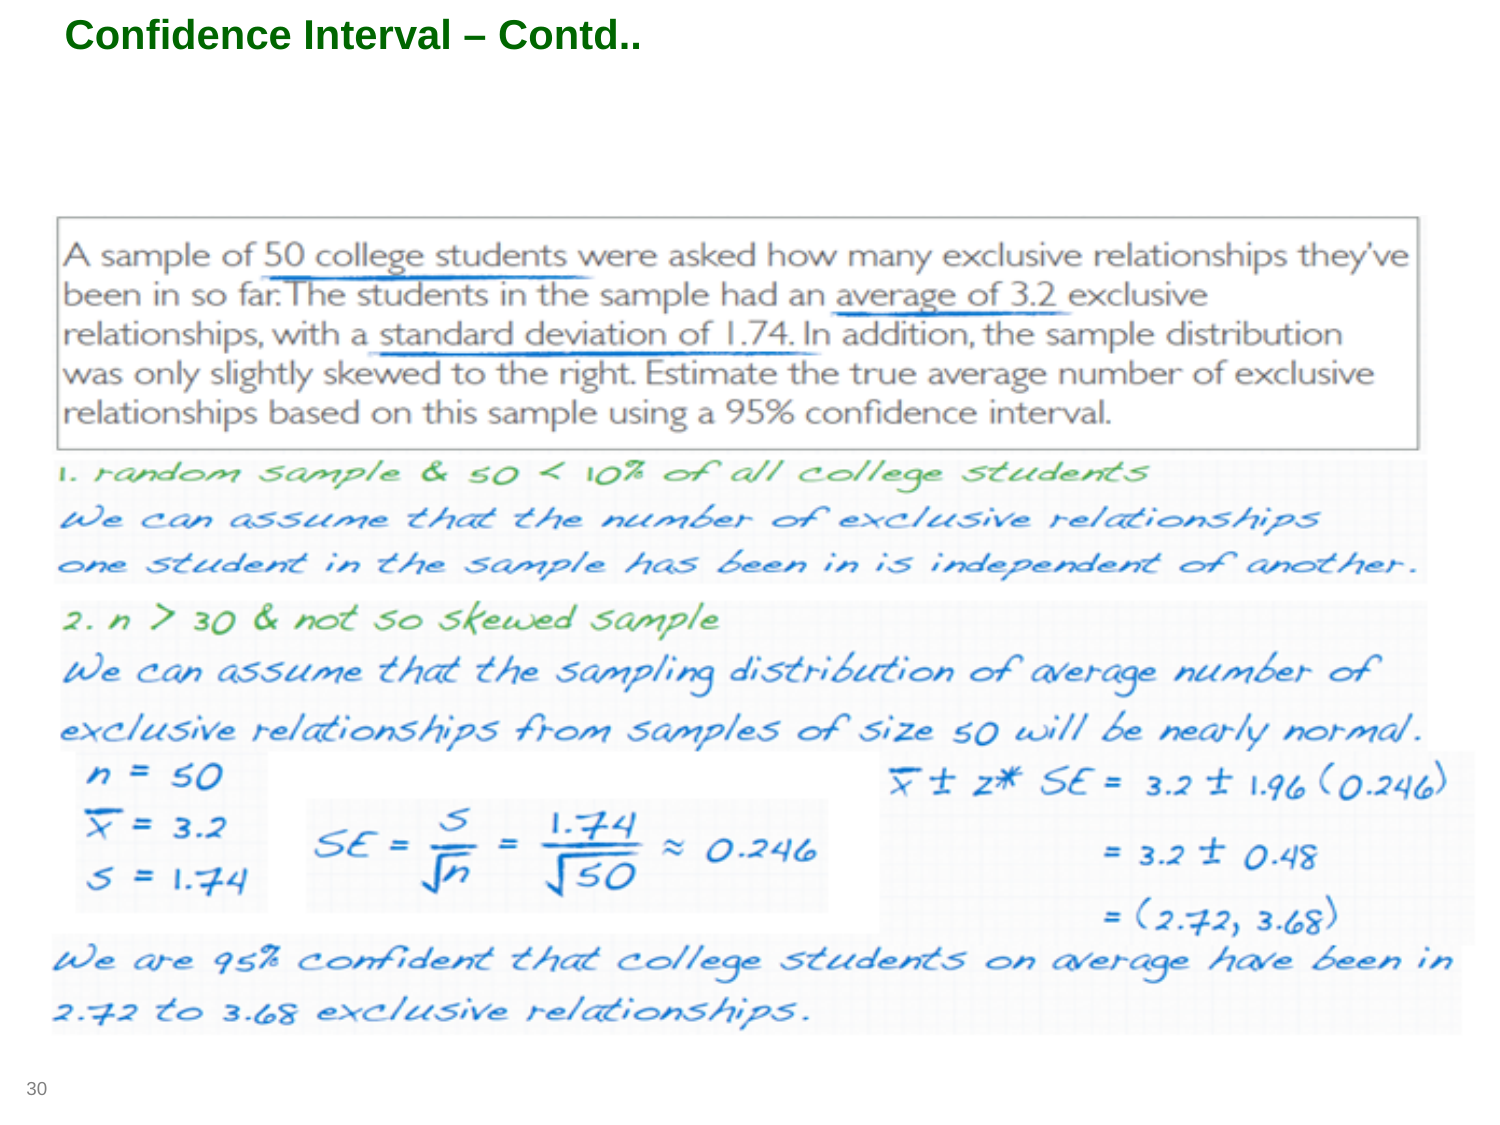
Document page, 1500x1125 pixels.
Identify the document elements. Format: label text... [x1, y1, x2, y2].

picture [29, 215, 1486, 1040]
title Confidence Interval – Contd.. [49, 0, 1451, 163]
